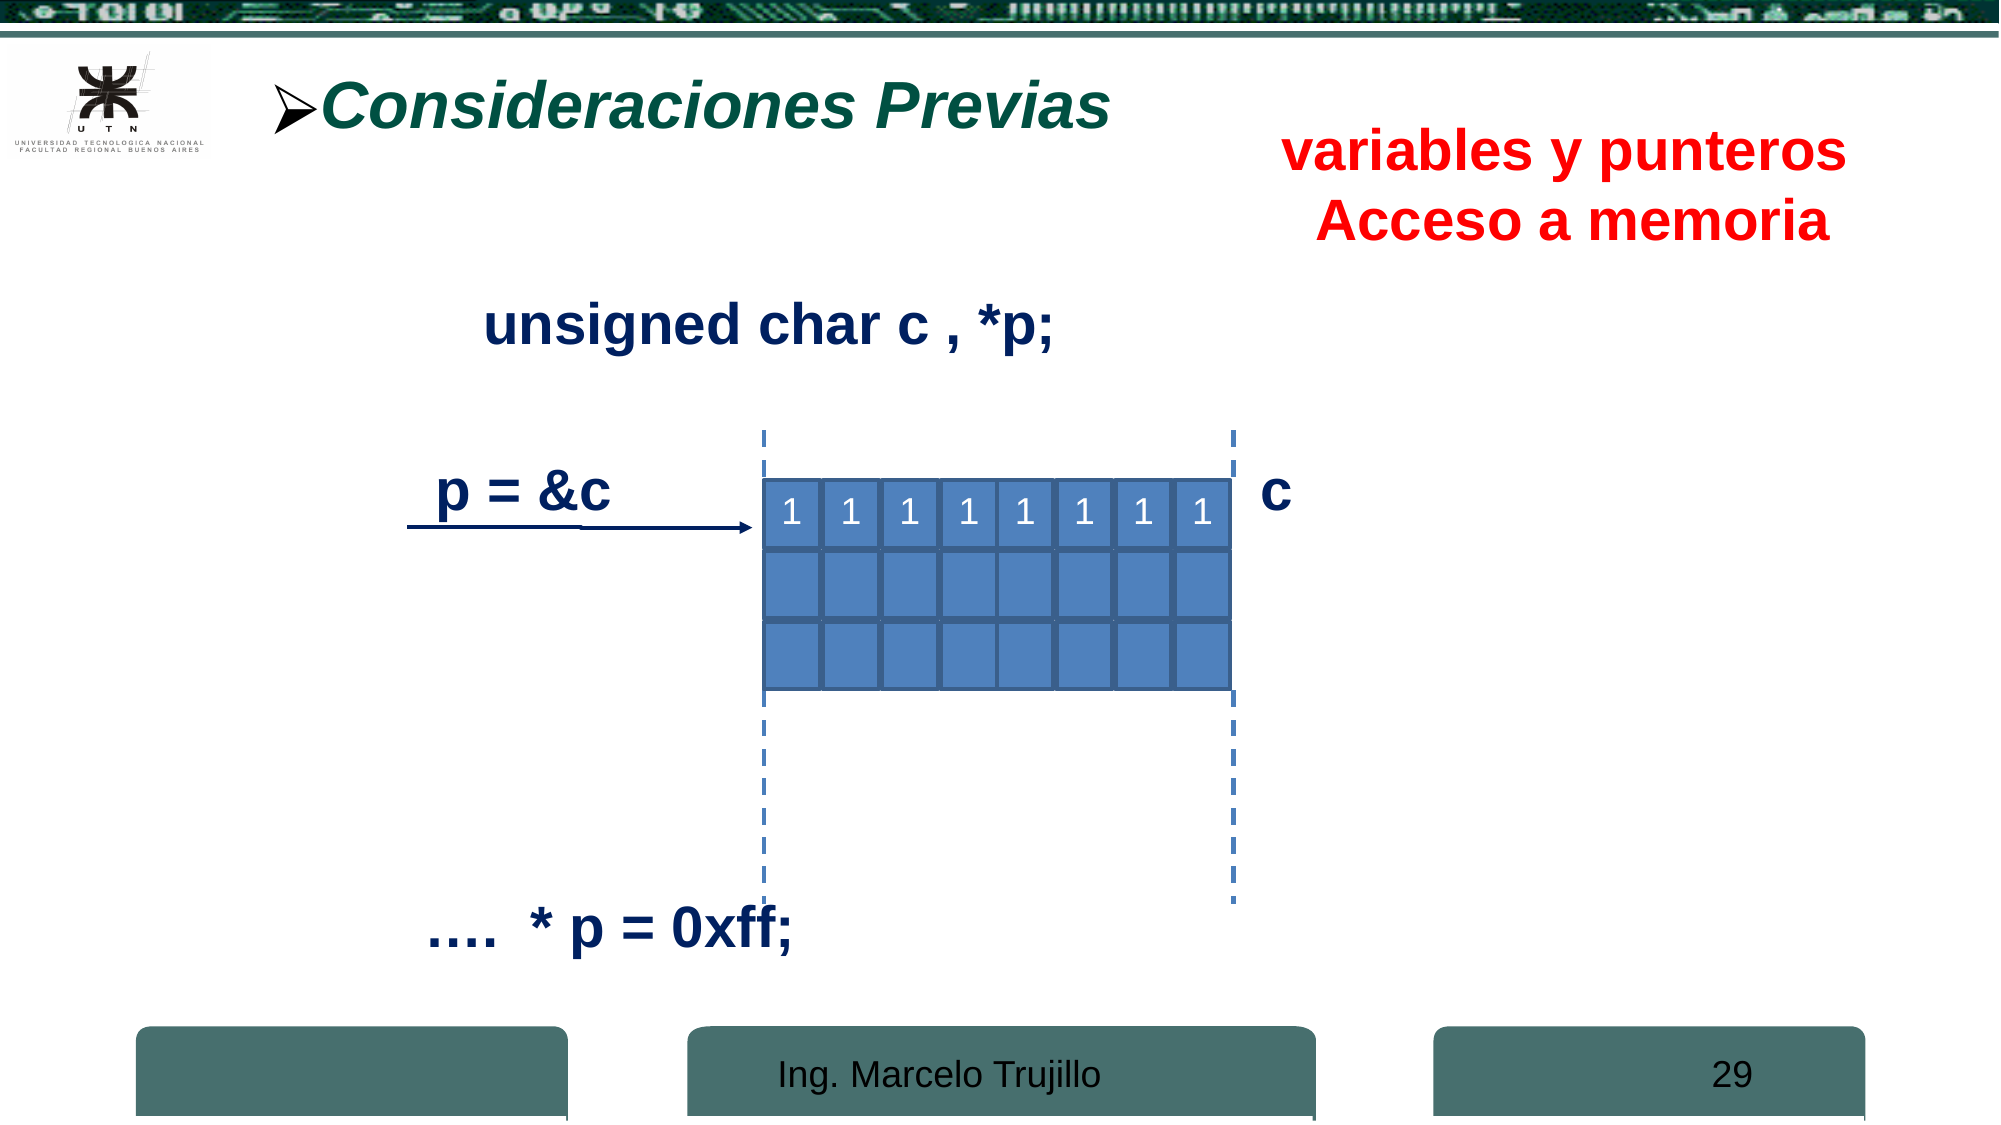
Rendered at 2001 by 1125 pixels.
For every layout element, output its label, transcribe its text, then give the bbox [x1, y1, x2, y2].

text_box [763, 432, 1234, 902]
picture [1431, 1116, 1864, 1124]
text_box variables y punteros Acceso a memoria [1112, 104, 2000, 262]
text_box unsigned char c , *p; [468, 278, 1296, 365]
text_box Ing. Marcelo Trujillo [762, 1042, 1238, 1103]
text_box …. * p = 0xff; [409, 881, 1237, 968]
text_box 29 [1696, 1042, 1827, 1103]
picture [0, 0, 1999, 31]
picture [134, 1116, 567, 1124]
text_box p = &c c [421, 444, 758, 530]
picture [684, 1116, 1313, 1124]
text_box p = &c c [1238, 444, 1544, 530]
text_box Consideraciones Previas [256, 54, 1140, 151]
picture [7, 44, 211, 159]
